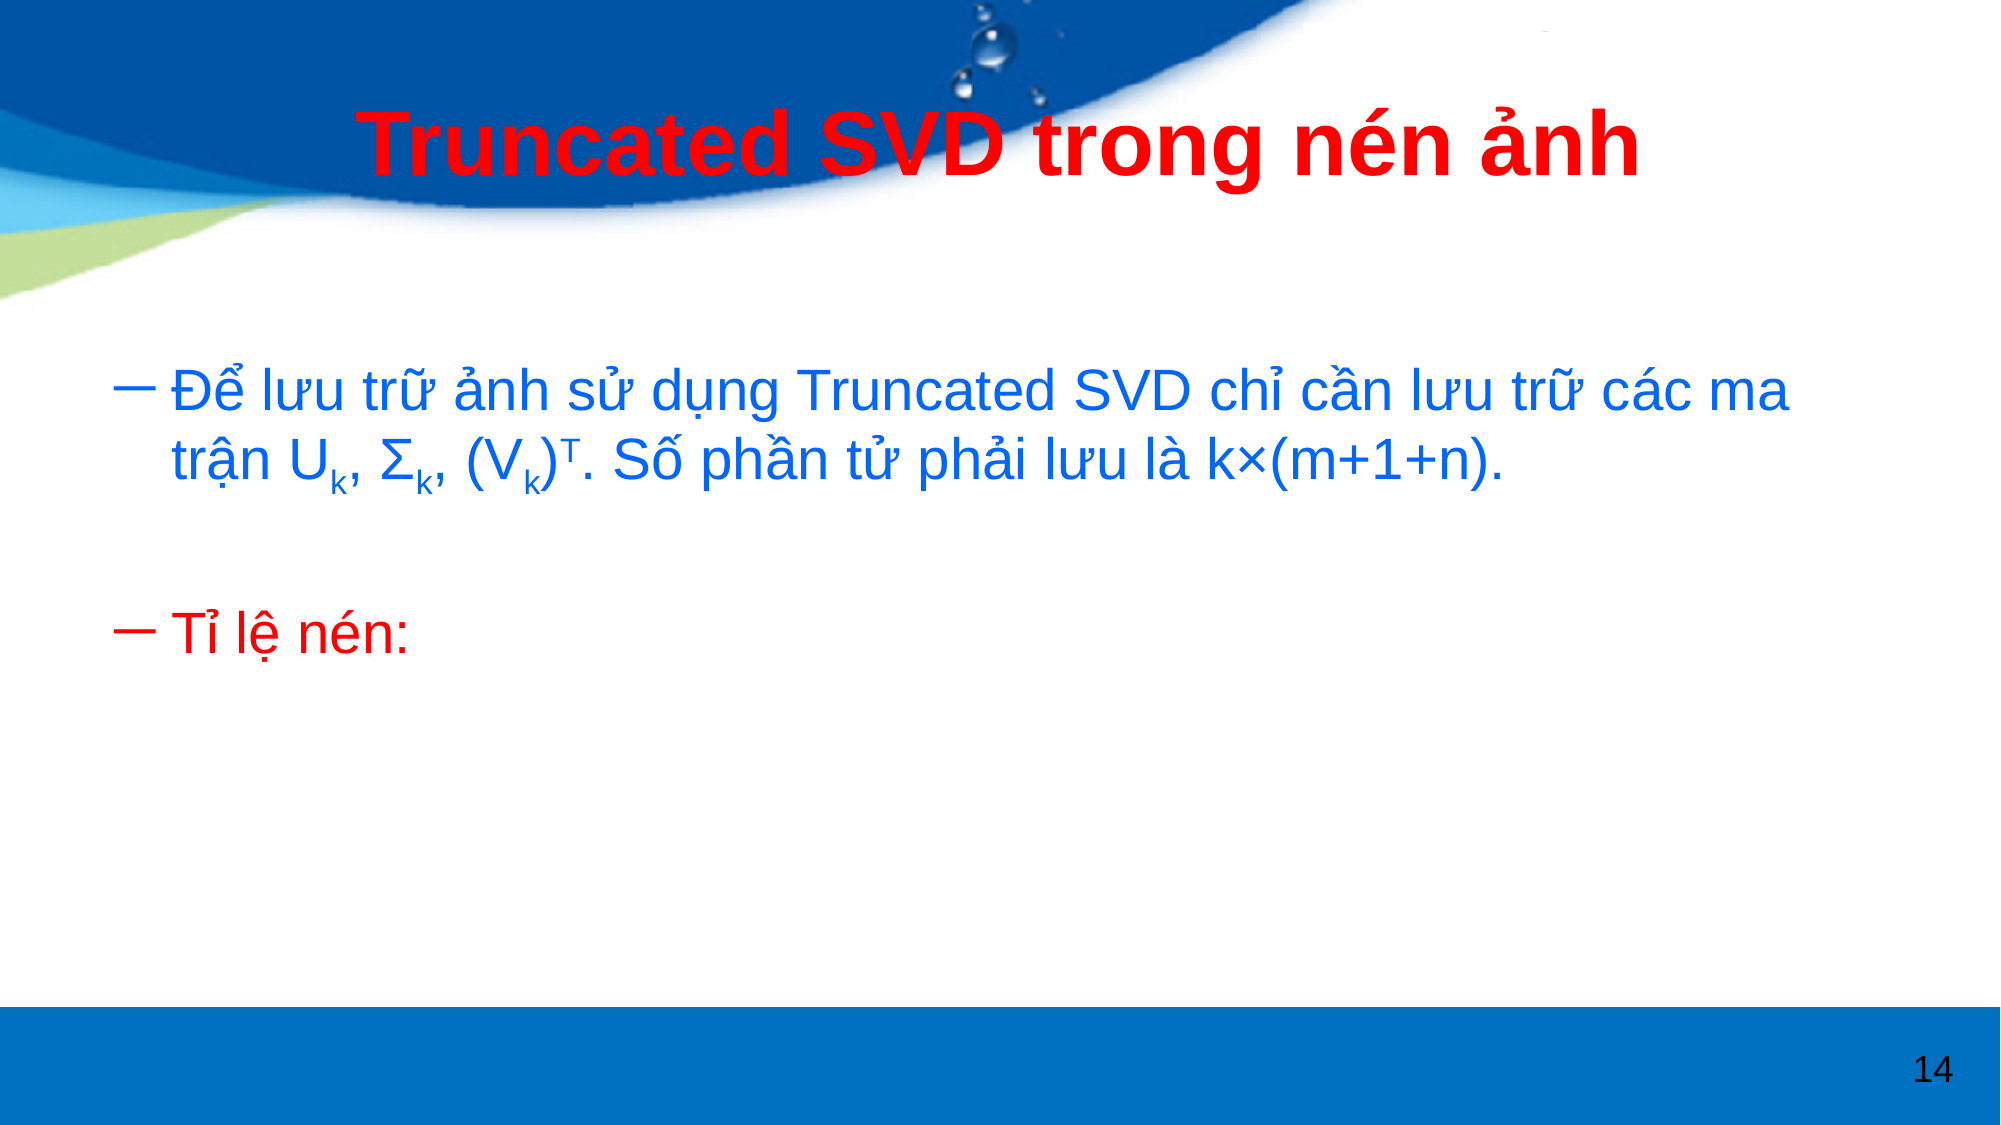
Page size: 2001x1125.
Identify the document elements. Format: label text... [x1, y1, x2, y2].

text_box [1559, 13, 1976, 178]
picture [0, 0, 2001, 1125]
title Truncated SVD trong nén ảnh [99, 45, 1900, 233]
